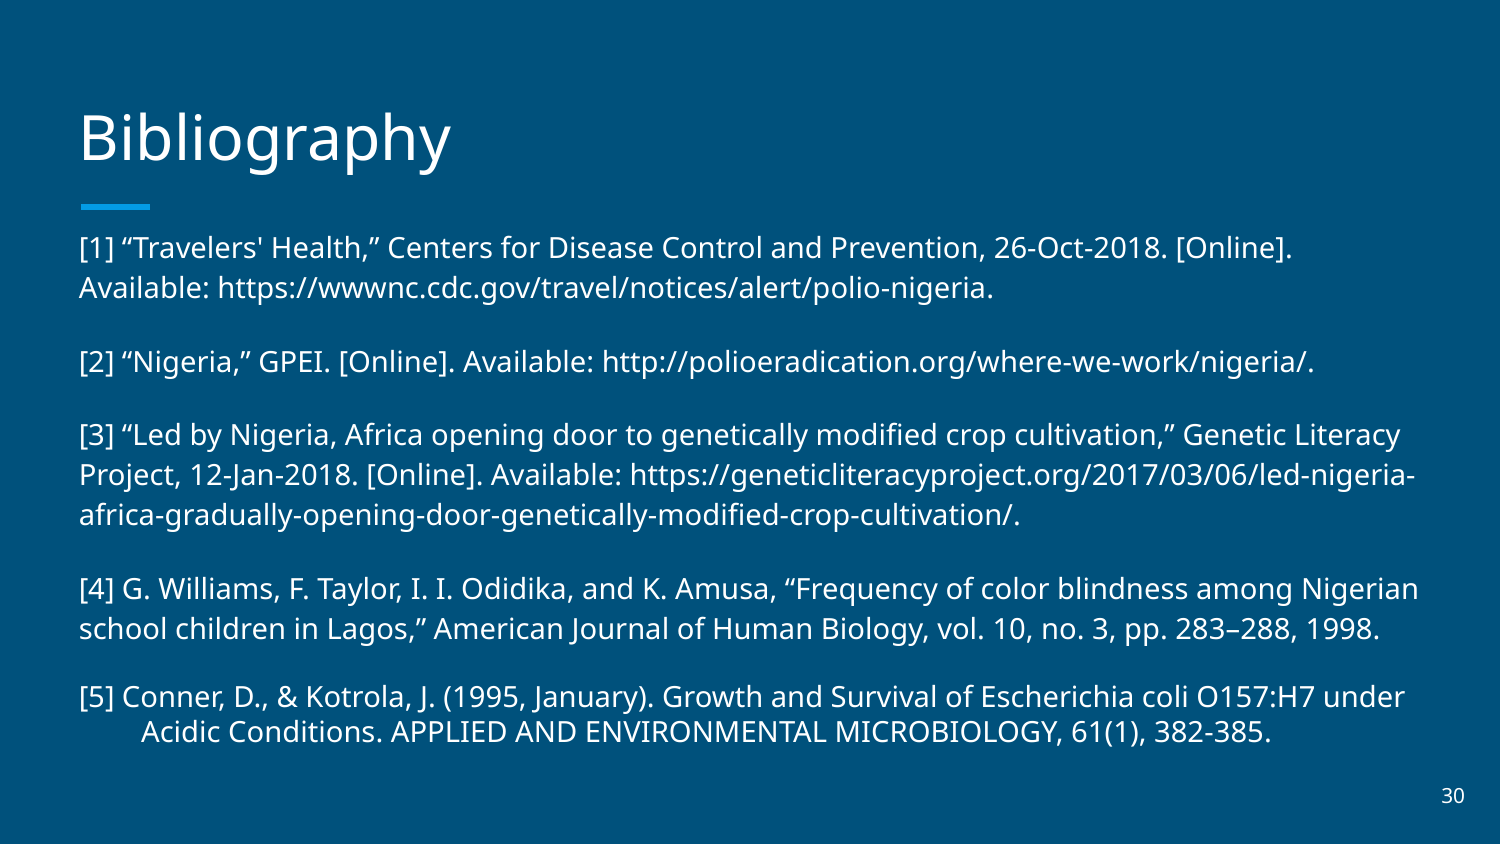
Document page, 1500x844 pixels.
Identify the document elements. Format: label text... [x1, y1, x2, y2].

slide_number ‹#› [1389, 764, 1480, 830]
title Bibliography [63, 75, 1437, 188]
list [1] “Travelers' Health,” Centers for Disease Control and Prevention, 26-Oct-2018. [Online]. Available: https://wwwnc.cdc.gov/travel/notices/alert/polio-nigeria. [2] “Nigeria,” GPEI. [Online]. Available: http://polioeradication.org/where-we-work/nigeria/. [3] “Led by Nigeria, Africa opening door to genetically modified crop cultivation,” Genetic Literacy Project, 12-Jan-2018. [Online]. Available: https://geneticliteracyproject.org/2017/03/06/led-nigeria-africa-gradually-opening-door-genetically-modified-crop-cultivation/. [4] G. Williams, F. Taylor, I. I. Odidika, and K. Amusa, “Frequency of color blindness among Nigerian school children in Lagos,” American Journal of Human Biology, vol. 10, no. 3, pp. 283–288, 1998. [5] Conner, D., & Kotrola, J. (1995, January). Growth and Survival of Escherichia coli O157:H7 under Acidic Conditions. APPLIED AND ENVIRONMENTAL MICROBIOLOGY, 61(1), 382-385. [63, 208, 1437, 750]
